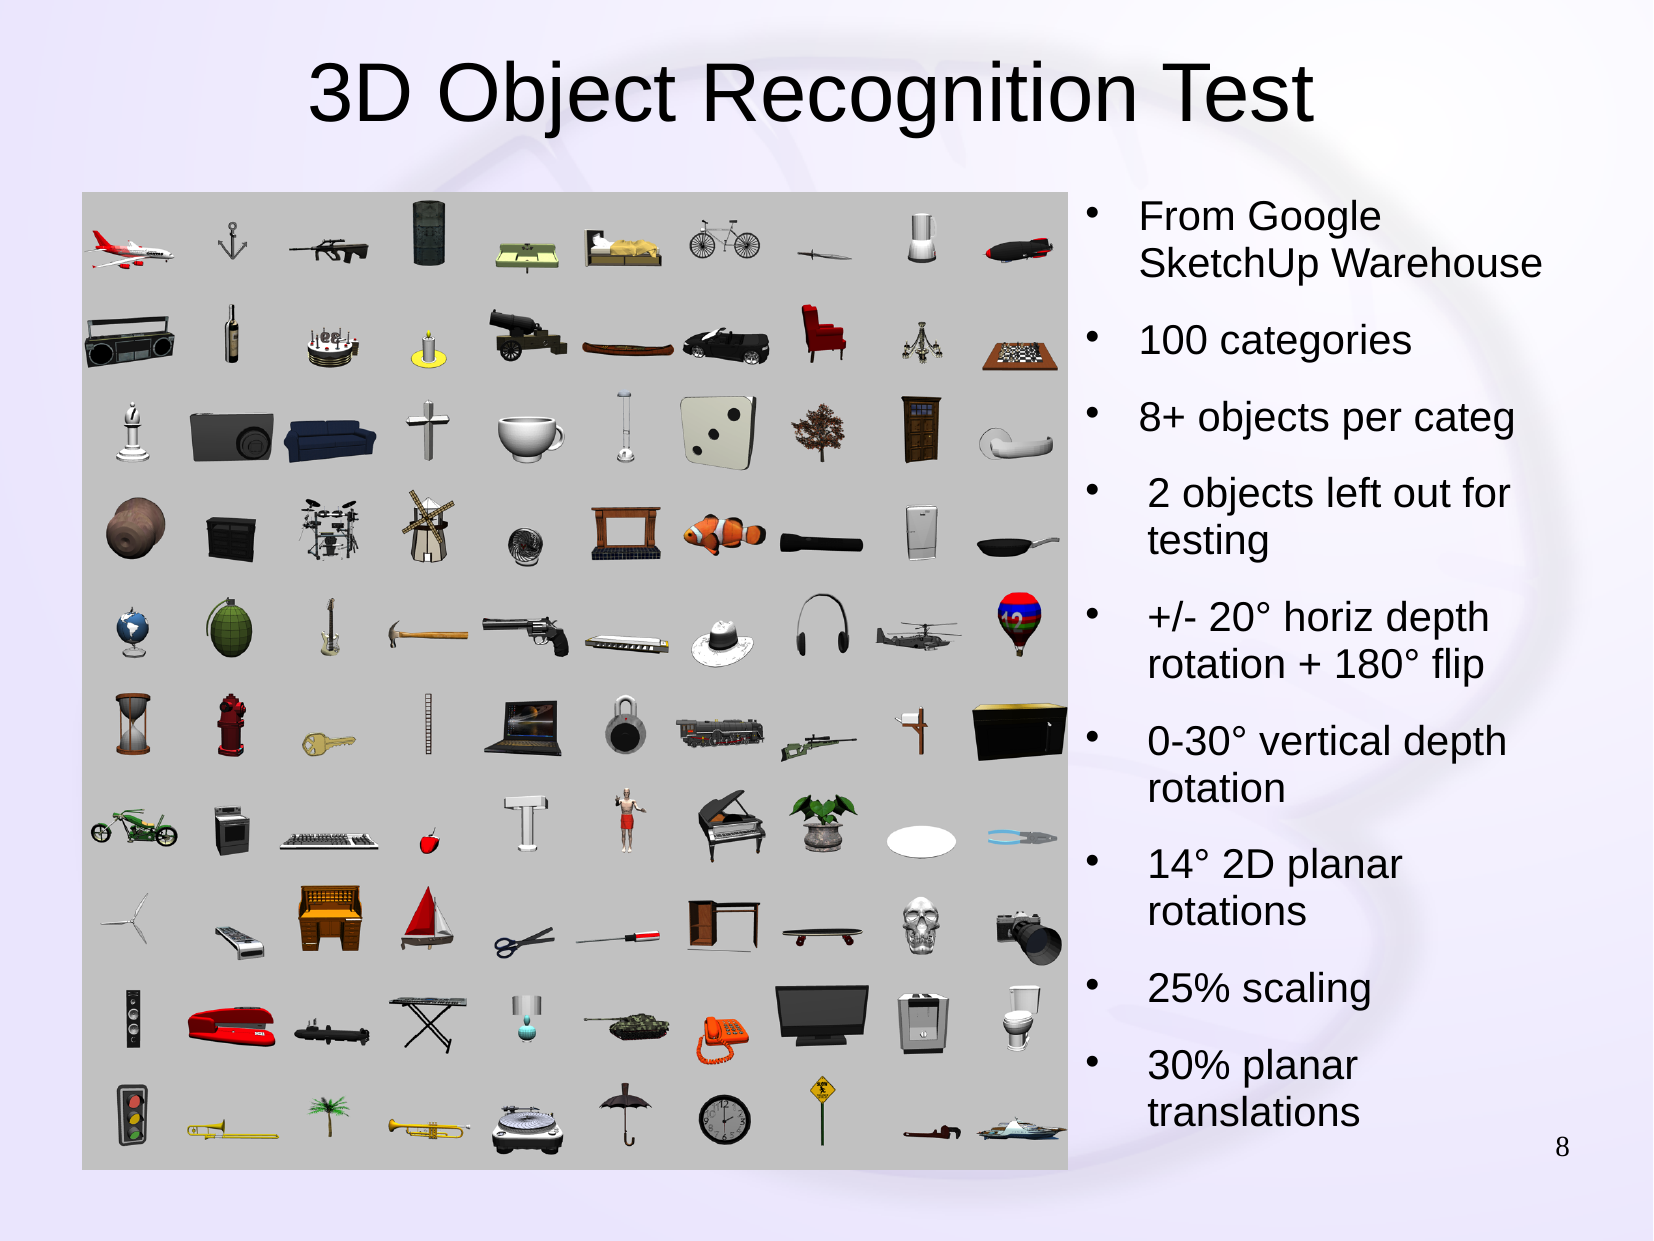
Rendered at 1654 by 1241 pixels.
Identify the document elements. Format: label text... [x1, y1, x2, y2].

text_box 3D Object Recognition Test [290, 38, 1332, 149]
picture [0, 0, 1654, 1241]
slide_number 8 [1184, 1129, 1571, 1216]
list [82, 192, 1068, 1171]
list From Google SketchUp Warehouse 100 categories 8+ objects per categ 2 objects left out for testing +/- 20° horiz depth rotation + 180° flip 0-30° vertical depth rotation 14° 2D planar rotations 25% scaling 30% planar translations [1068, 192, 1571, 1172]
